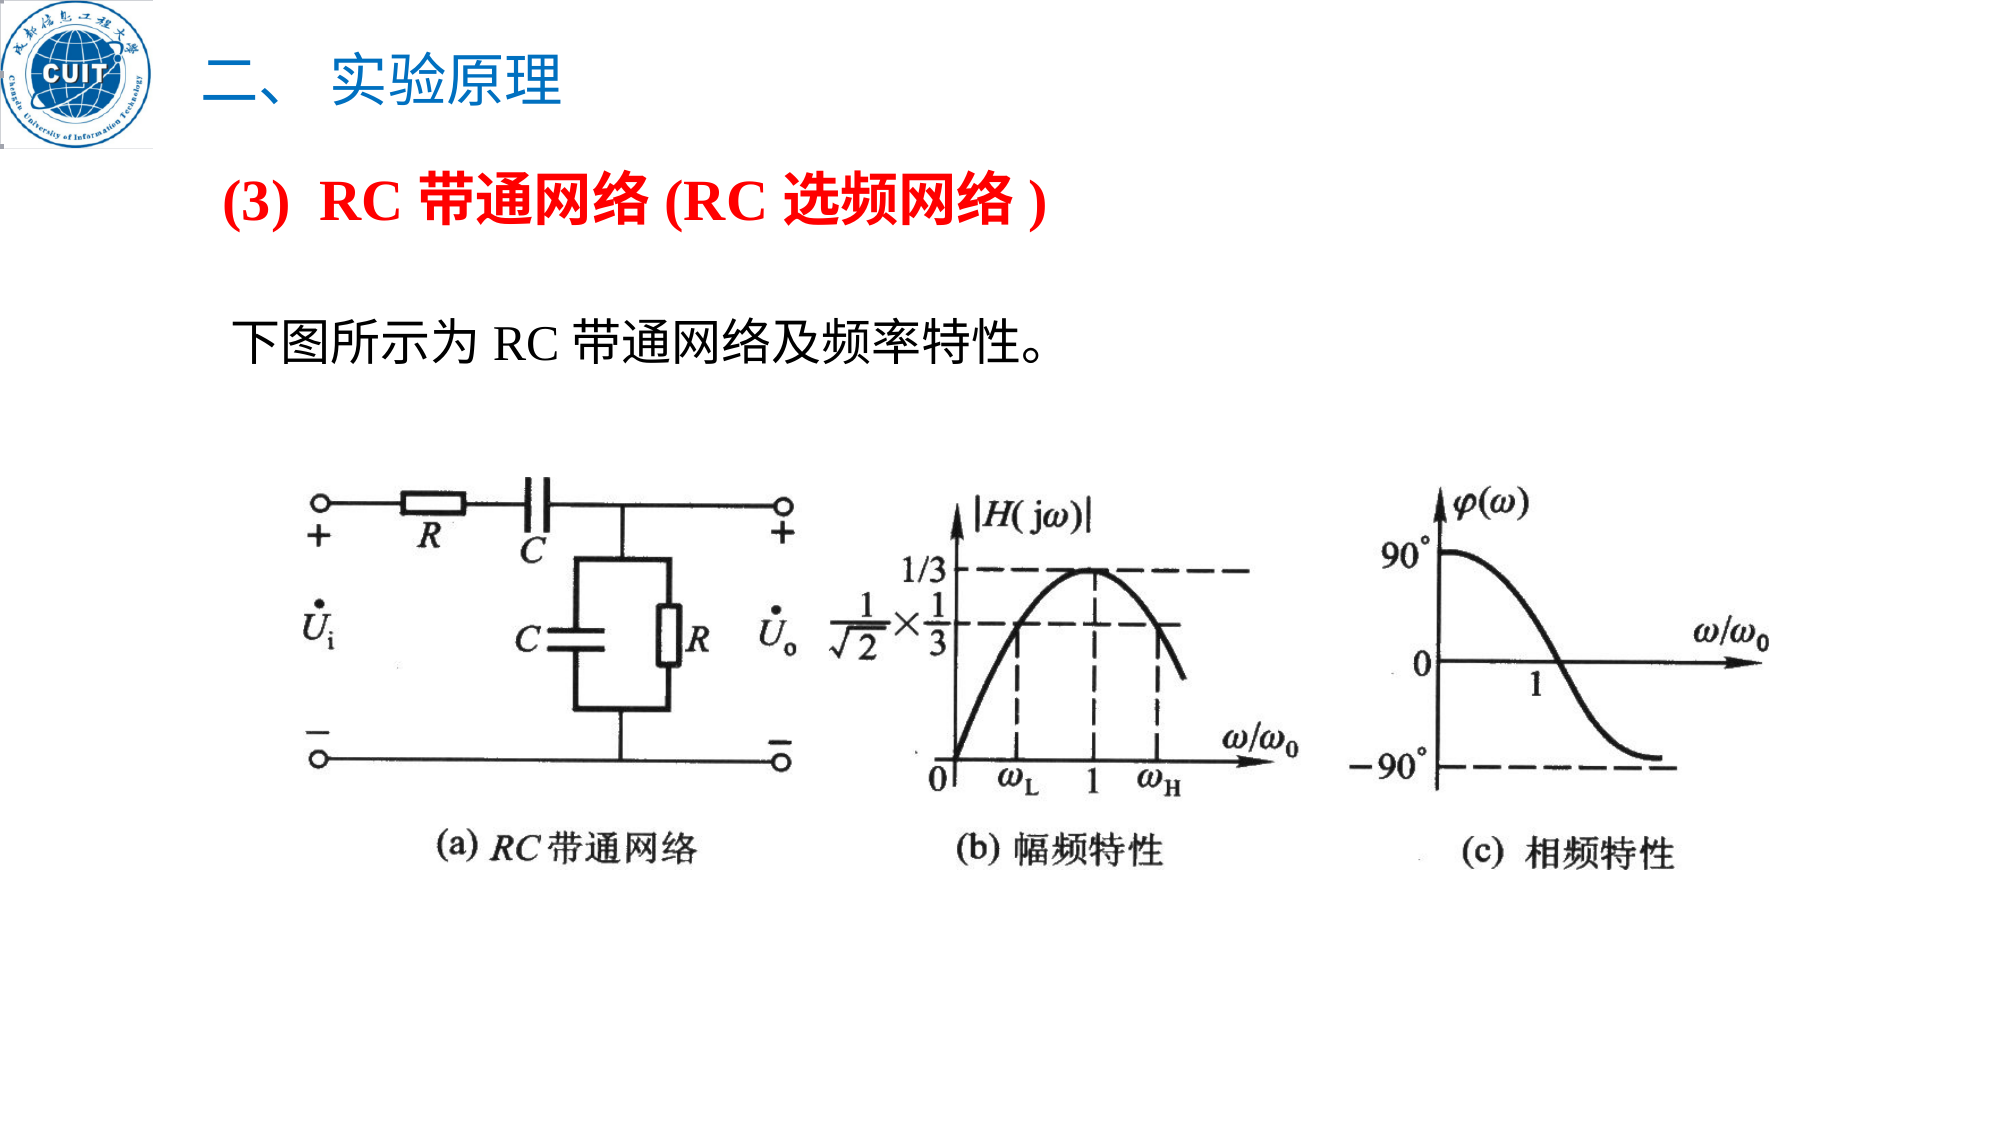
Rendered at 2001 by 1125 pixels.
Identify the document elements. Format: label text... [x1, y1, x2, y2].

text_box (3) RC带通网络(RC选频网络) [207, 154, 1064, 240]
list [303, 477, 1769, 870]
text_box 二、 实验原理 [185, 35, 578, 121]
text_box 下图所示为RC带通网络及频率特性。 [114, 302, 1163, 378]
picture [0, 0, 153, 149]
